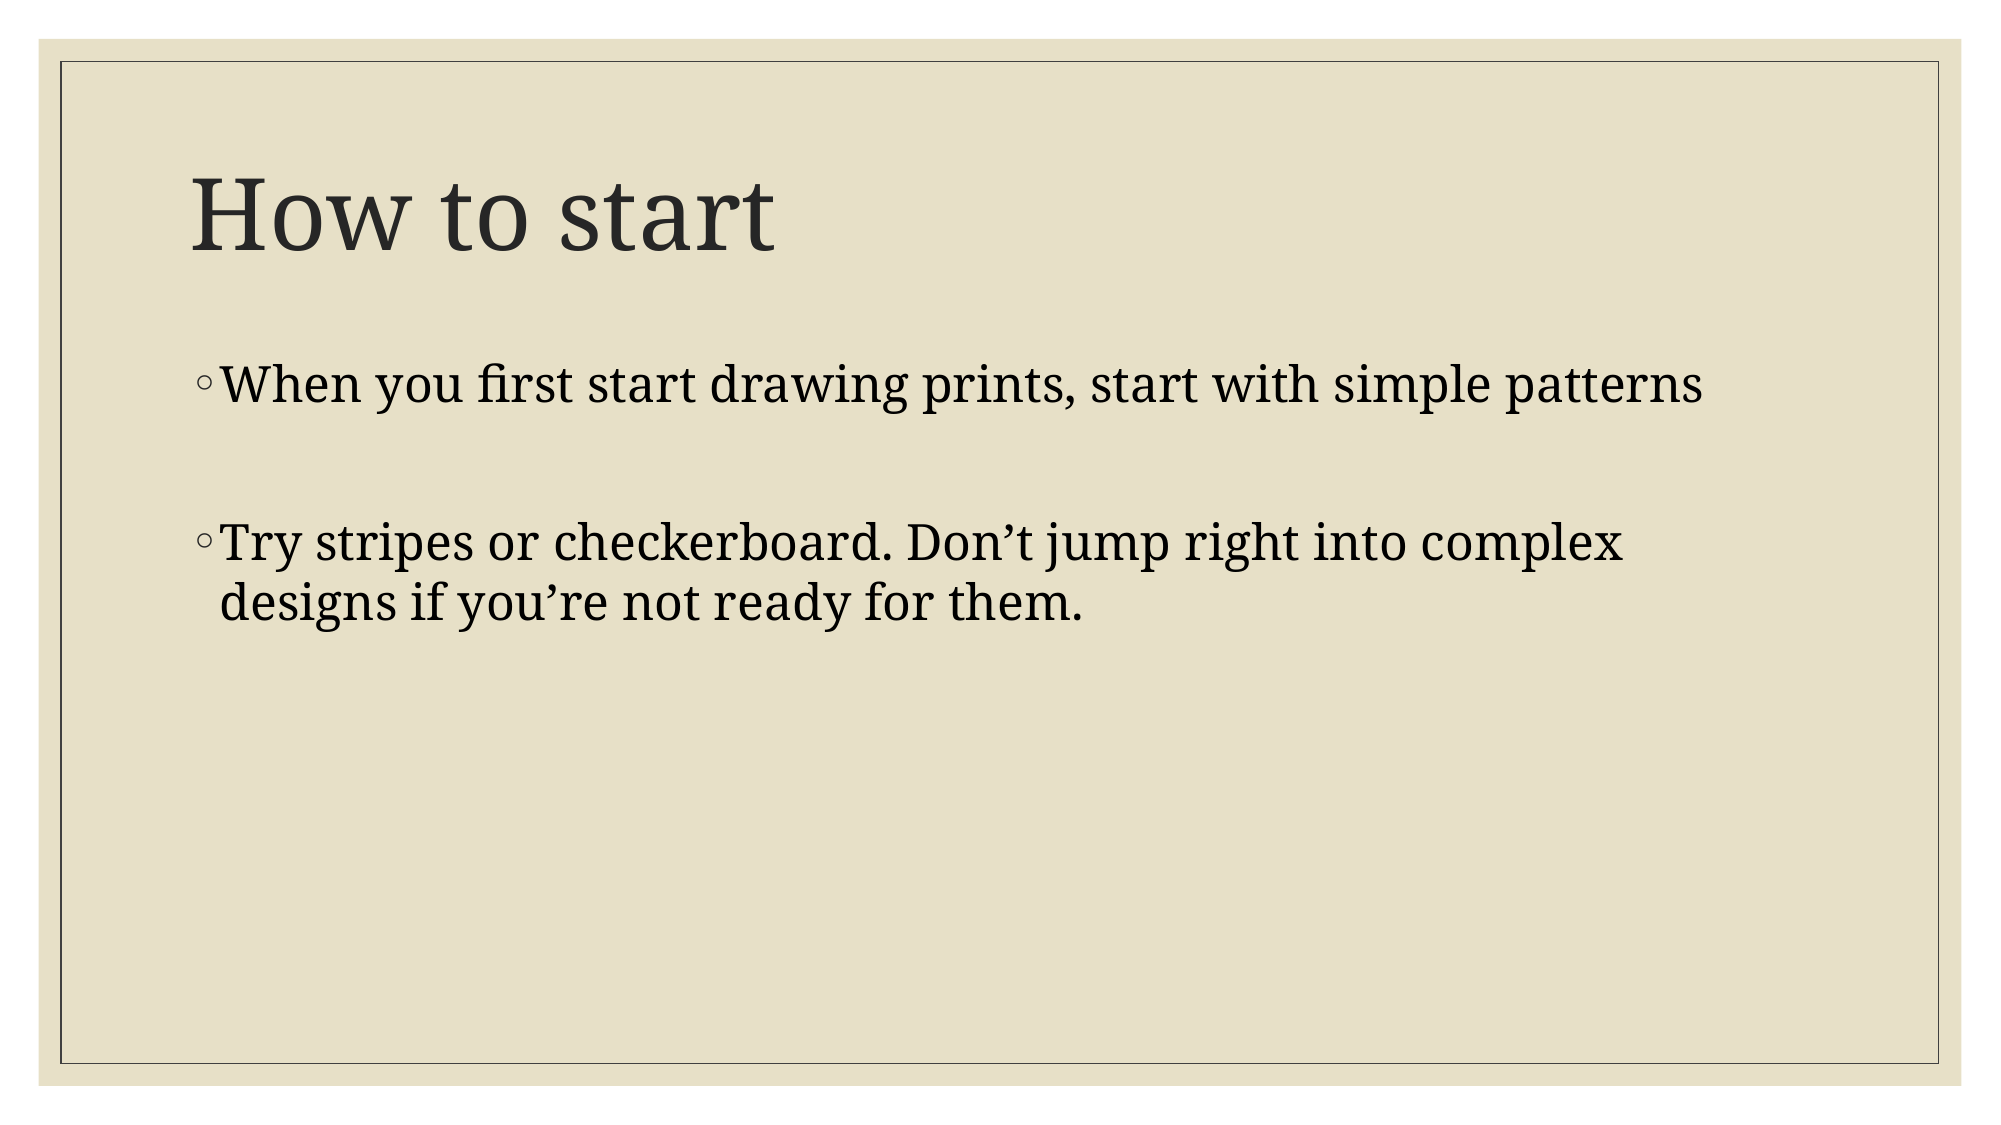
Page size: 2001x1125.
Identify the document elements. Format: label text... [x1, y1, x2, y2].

title How to start [174, 105, 1825, 331]
list When you first start drawing prints, start with simple patterns Try stripes or checkerboard. Don’t jump right into complex designs if you’re not ready for them. [174, 345, 1825, 990]
